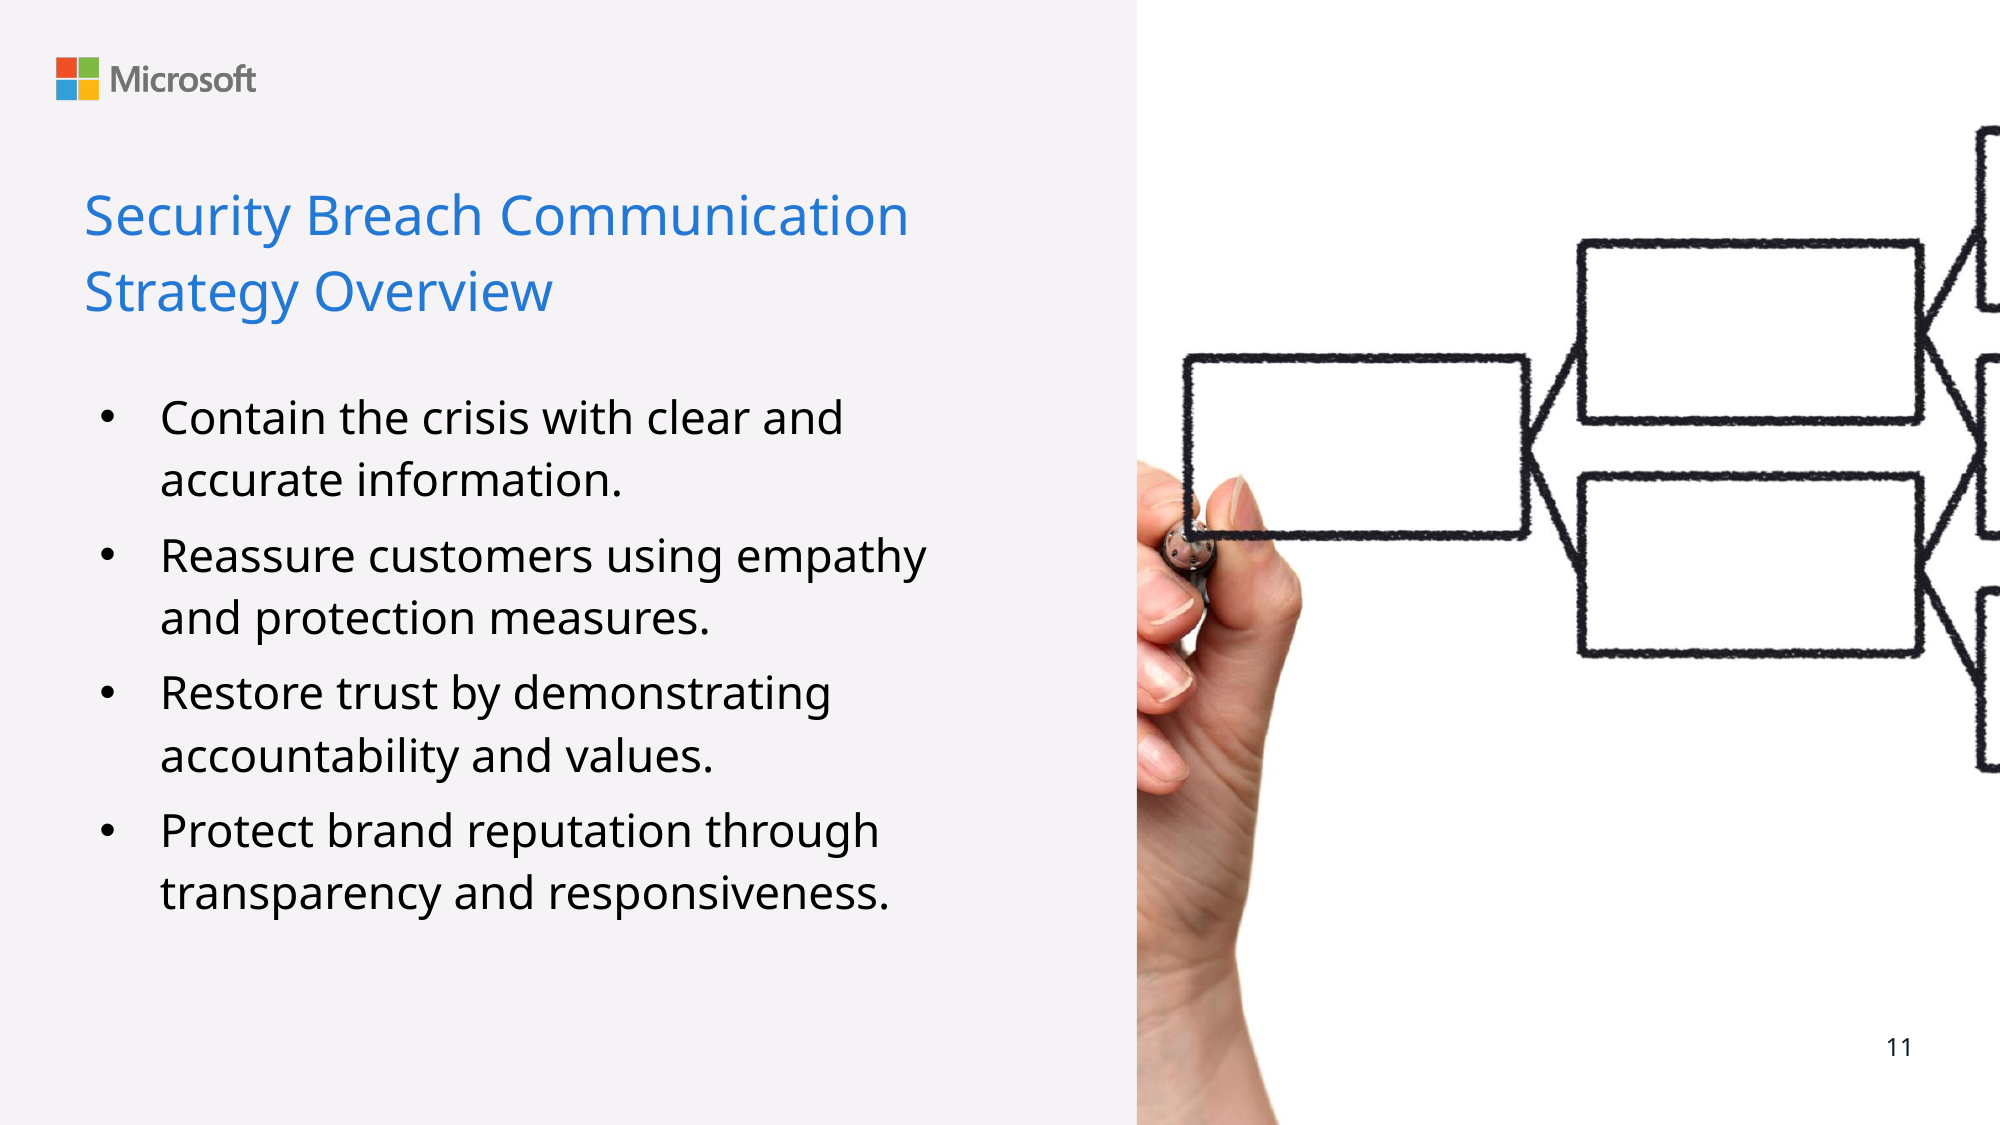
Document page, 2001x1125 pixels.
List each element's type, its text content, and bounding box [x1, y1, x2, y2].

picture [1136, 0, 2000, 1125]
title Security Breach Communication Strategy Overview [70, 138, 995, 356]
text_box Contain the crisis with clear and accurate information. Reassure customers using empathy and protection measures. Restore trust by demonstrating accountability and values. Protect brand reputation through transparency and responsiveness. [70, 373, 995, 967]
picture [14, 15, 299, 143]
